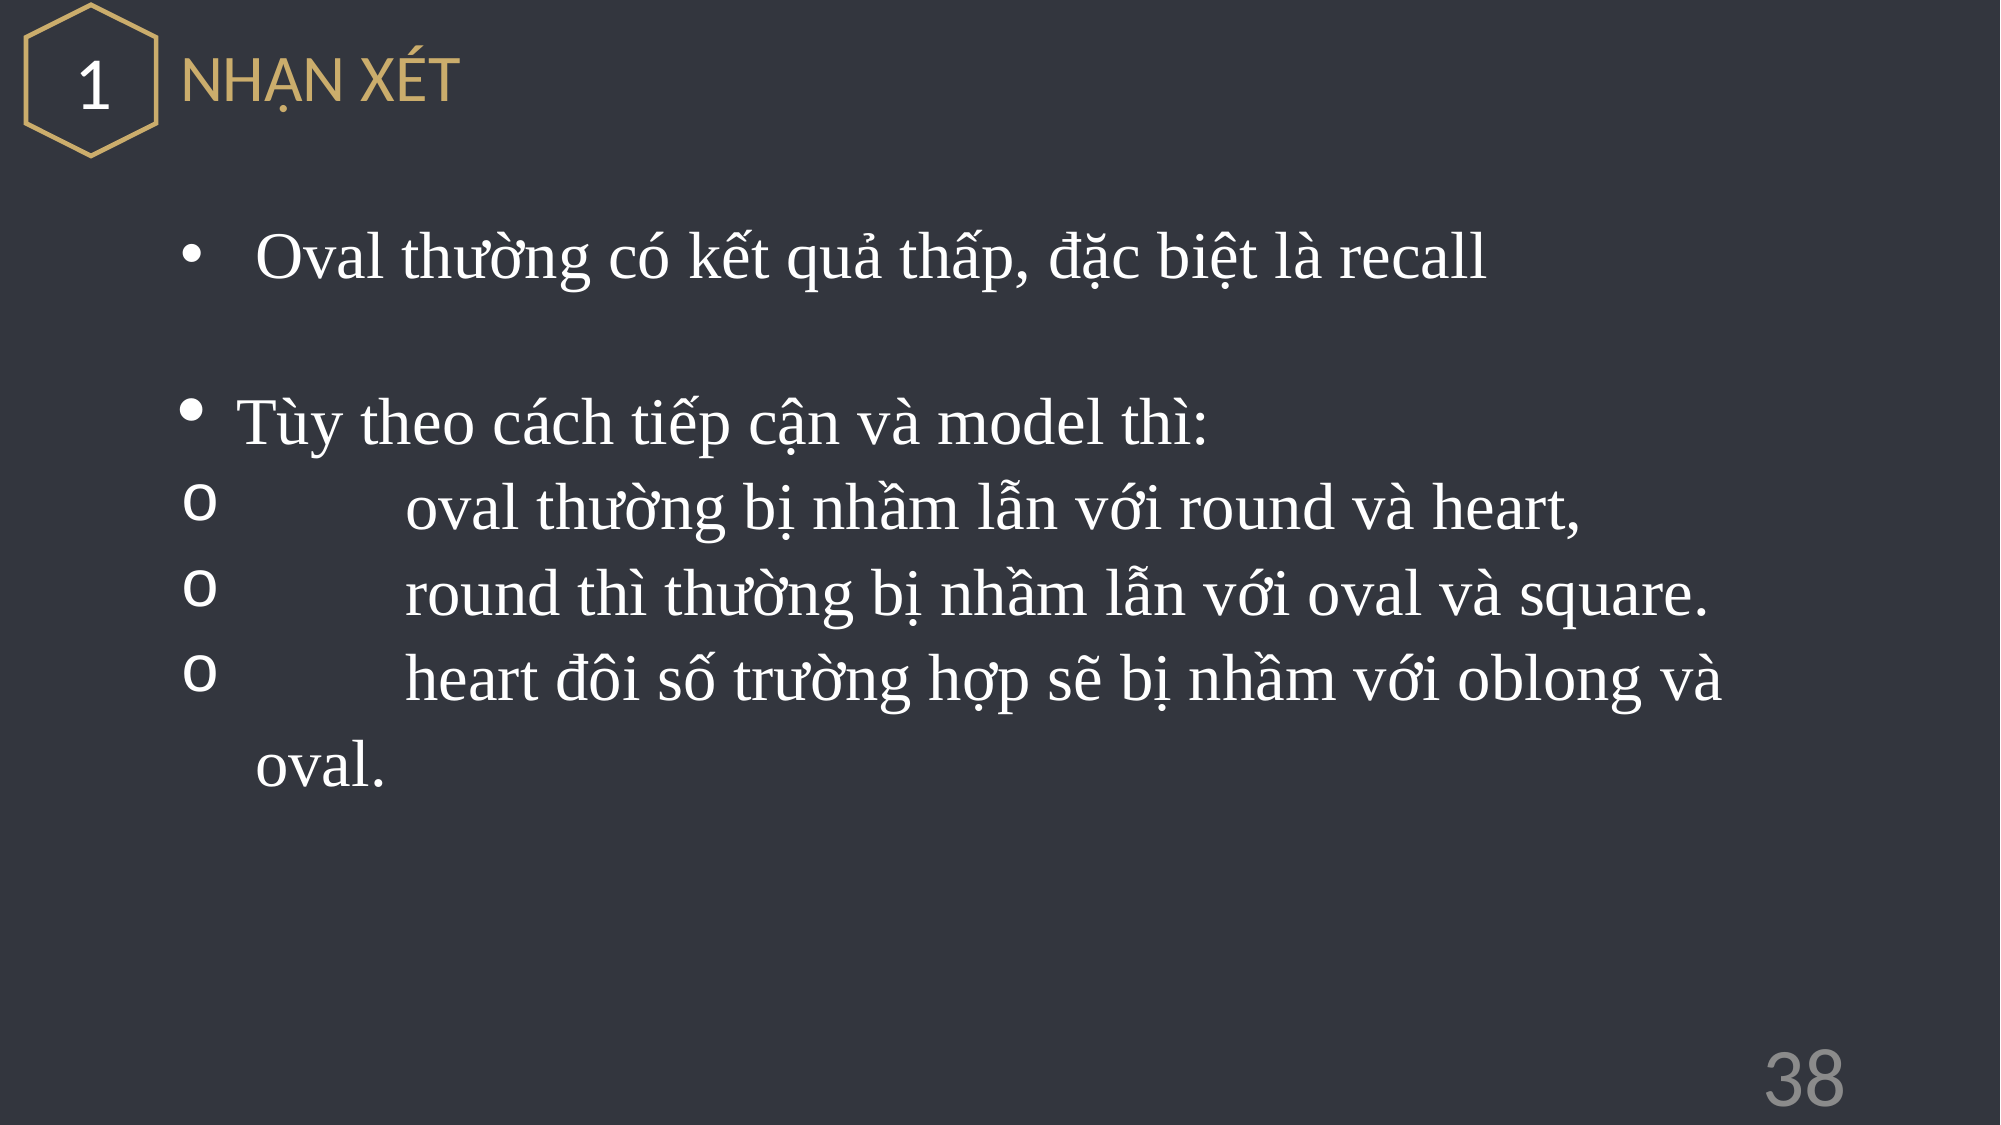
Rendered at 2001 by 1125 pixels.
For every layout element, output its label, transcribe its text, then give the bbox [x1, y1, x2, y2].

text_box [25, 4, 157, 156]
slide_number 38 [1412, 1042, 1863, 1103]
text_box NHẬN XÉT [165, 27, 651, 123]
text_box Oval thường có kết quả thấp, đặc biệt là recall Tùy theo cách tiếp cận và model thì: oval thường bị nhầm lẫn với round và heart, round thì thường bị nhầm lẫn với oval và square. heart đôi số trường hợp sẽ bị nhầm với oblong và oval. [165, 204, 1886, 887]
